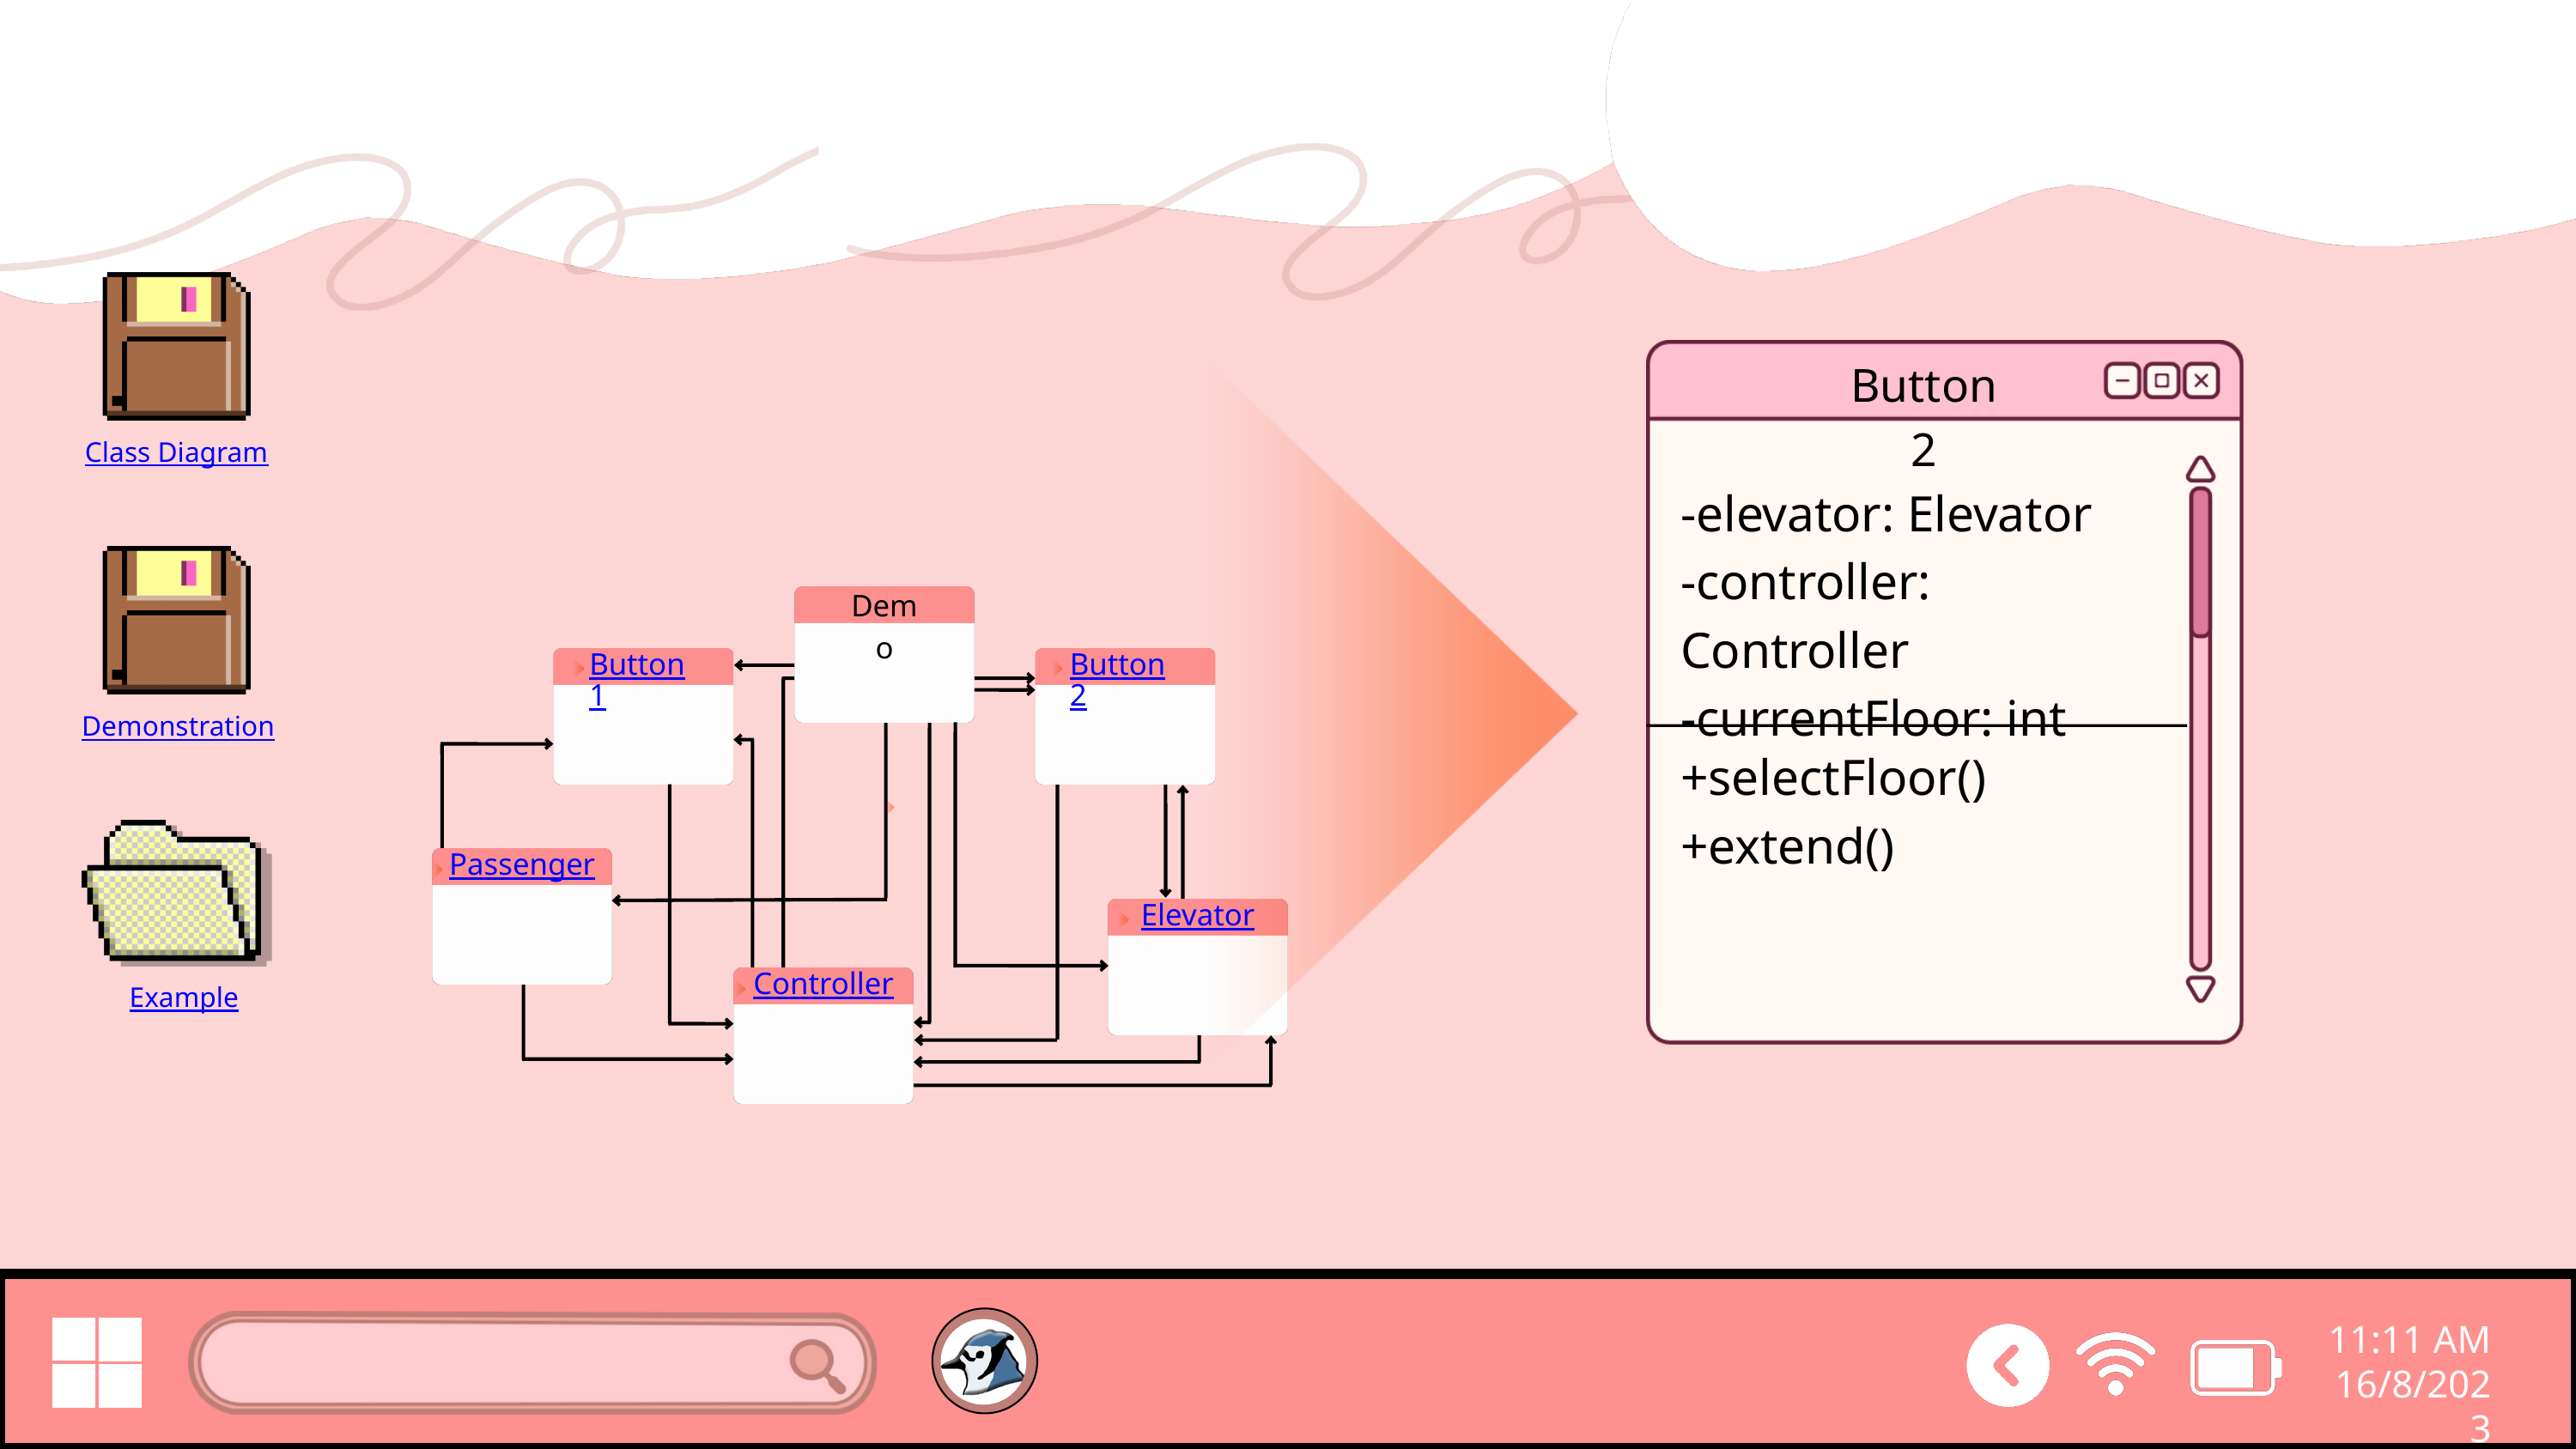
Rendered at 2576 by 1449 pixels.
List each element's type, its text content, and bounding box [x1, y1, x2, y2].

text_box Demonstration [62, 708, 295, 747]
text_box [431, 584, 1289, 1104]
text_box [102, 320, 252, 421]
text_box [0, 1273, 2576, 1449]
text_box +selectFloor() +extend() [1680, 737, 2126, 874]
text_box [0, 0, 2576, 311]
text_box [1646, 340, 2244, 1045]
text_box Button2 [1839, 348, 2009, 476]
text_box [1207, 360, 1578, 1068]
text_box [102, 546, 252, 694]
text_box -elevator: Elevator -controller: Controller -currentFloor: int [1680, 726, 2168, 747]
text_box [82, 820, 272, 967]
text_box Example [118, 979, 251, 1018]
text_box -elevator: Elevator -controller: Controller -currentFloor: int [1680, 472, 2168, 725]
text_box Class Diagram [68, 433, 286, 472]
